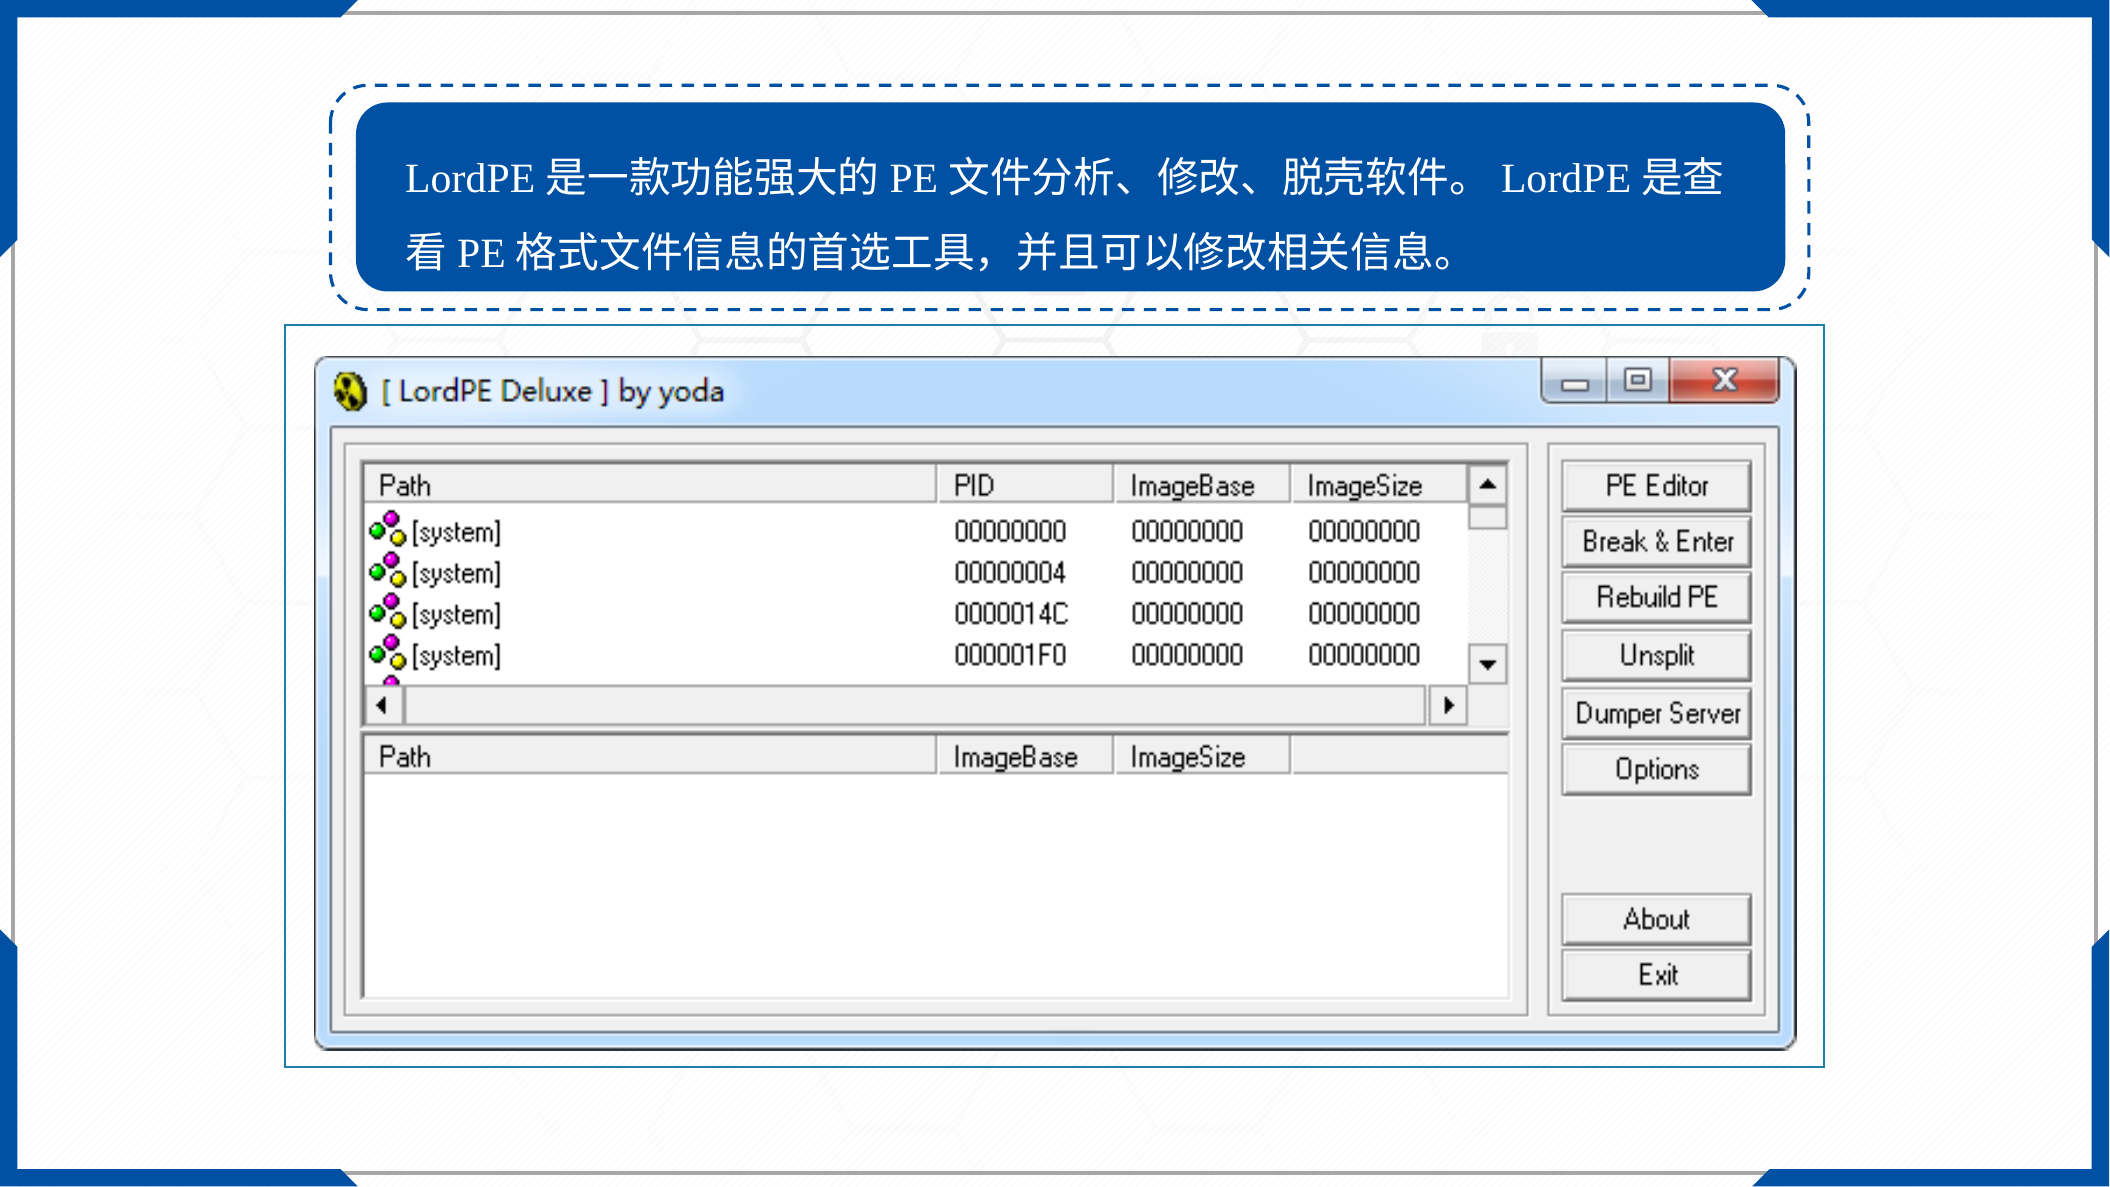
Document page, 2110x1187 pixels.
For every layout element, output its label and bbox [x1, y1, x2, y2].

picture [80, 0, 2029, 1187]
text_box [330, 85, 1809, 310]
text_box [284, 325, 1825, 1067]
